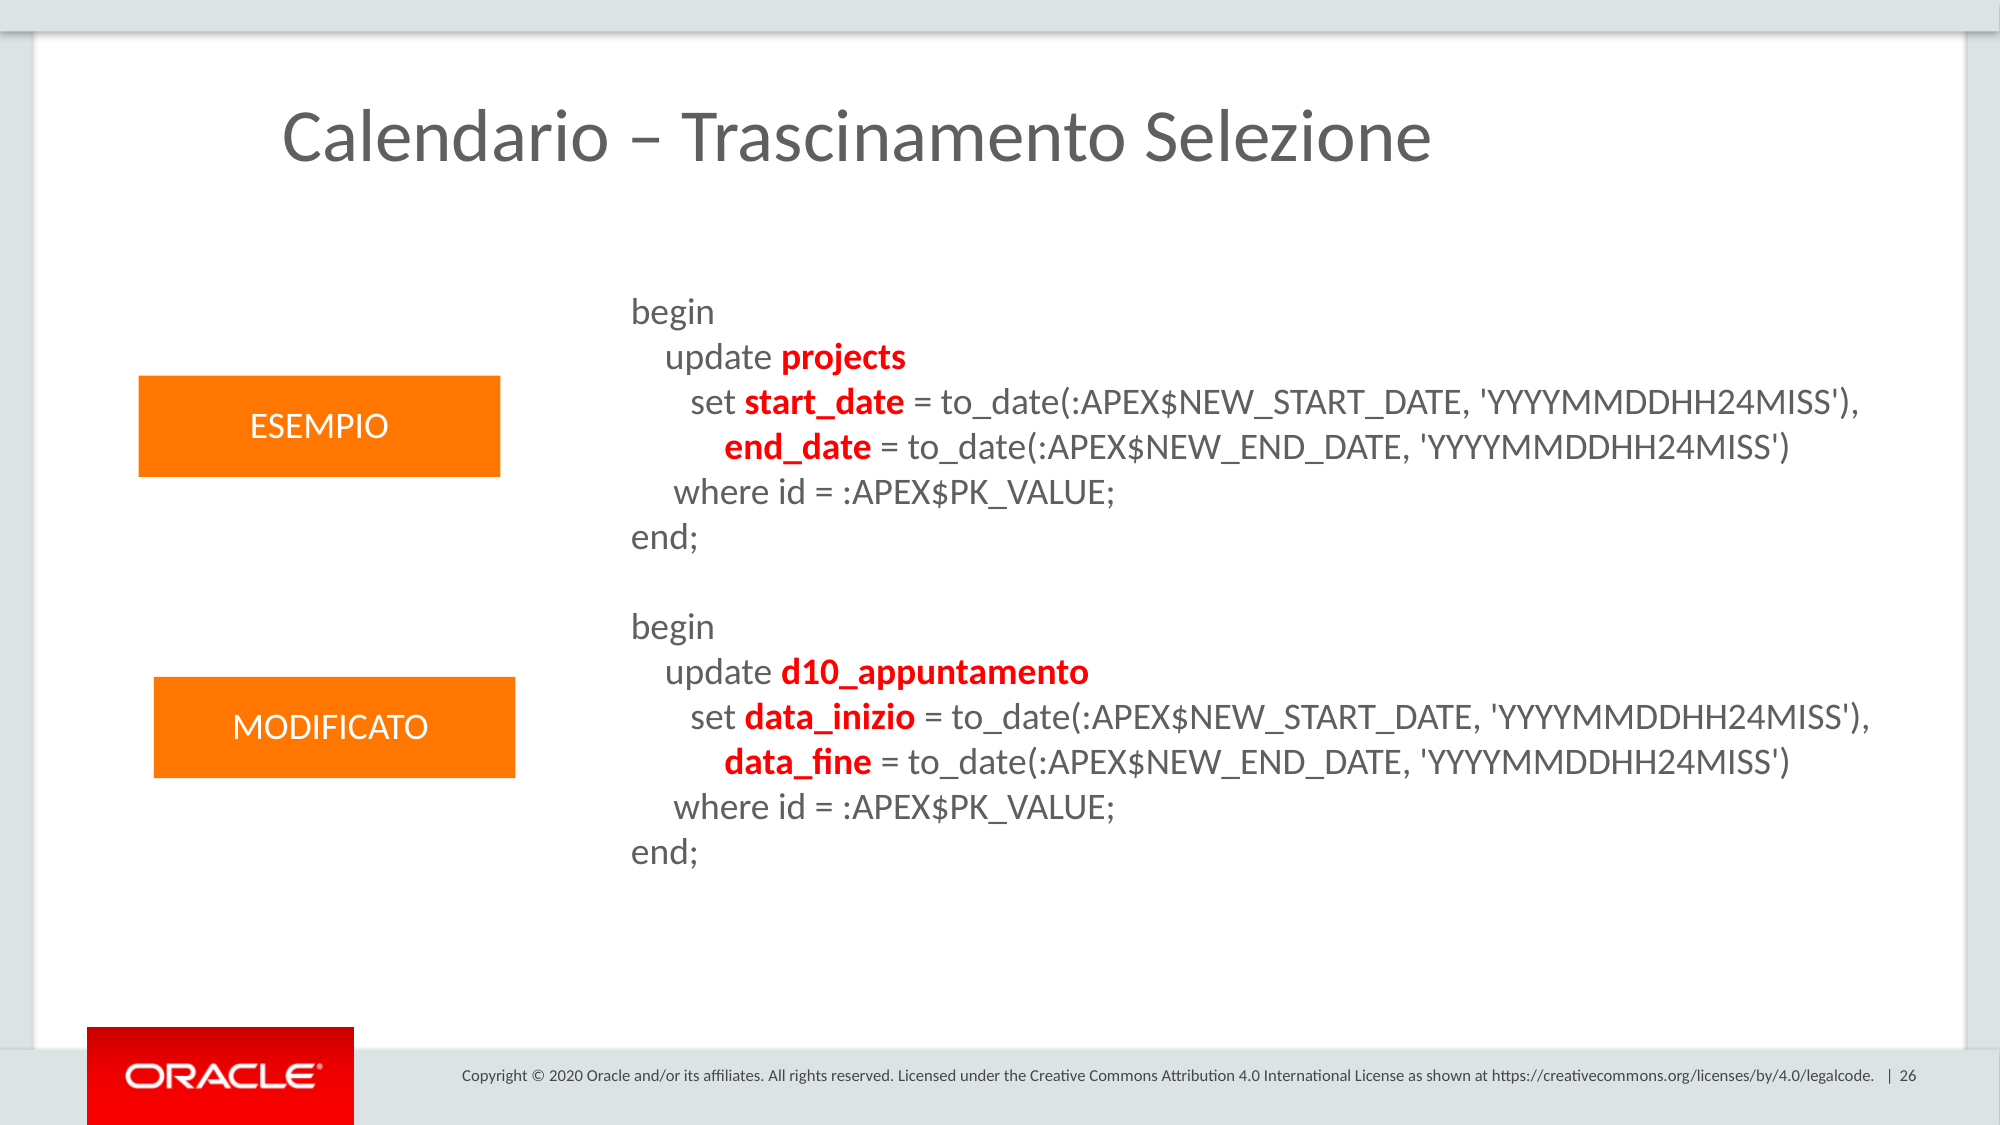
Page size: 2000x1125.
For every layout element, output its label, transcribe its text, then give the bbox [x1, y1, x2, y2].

text_box begin update projects set start_date = to_date(:APEX$NEW_START_DATE, 'YYYYMMDDHH24MISS'), end_date = to_date(:APEX$NEW_END_DATE, 'YYYYMMDDHH24MISS') where id = :APEX$PK_VALUE; end; begin update d10_appuntamento set data_inizio = to_date(:APEX$NEW_START_DATE, 'YYYYMMDDHH24MISS'), data_fine = to_date(:APEX$NEW_END_DATE, 'YYYYMMDDHH24MISS') where id = :APEX$PK_VALUE; end; [616, 279, 1920, 880]
picture [87, 1027, 354, 1125]
title Calendario – Trascinamento Selezione [282, 74, 1586, 176]
text_box MODIFICATO [153, 676, 516, 779]
text_box ESEMPIO [138, 375, 501, 477]
